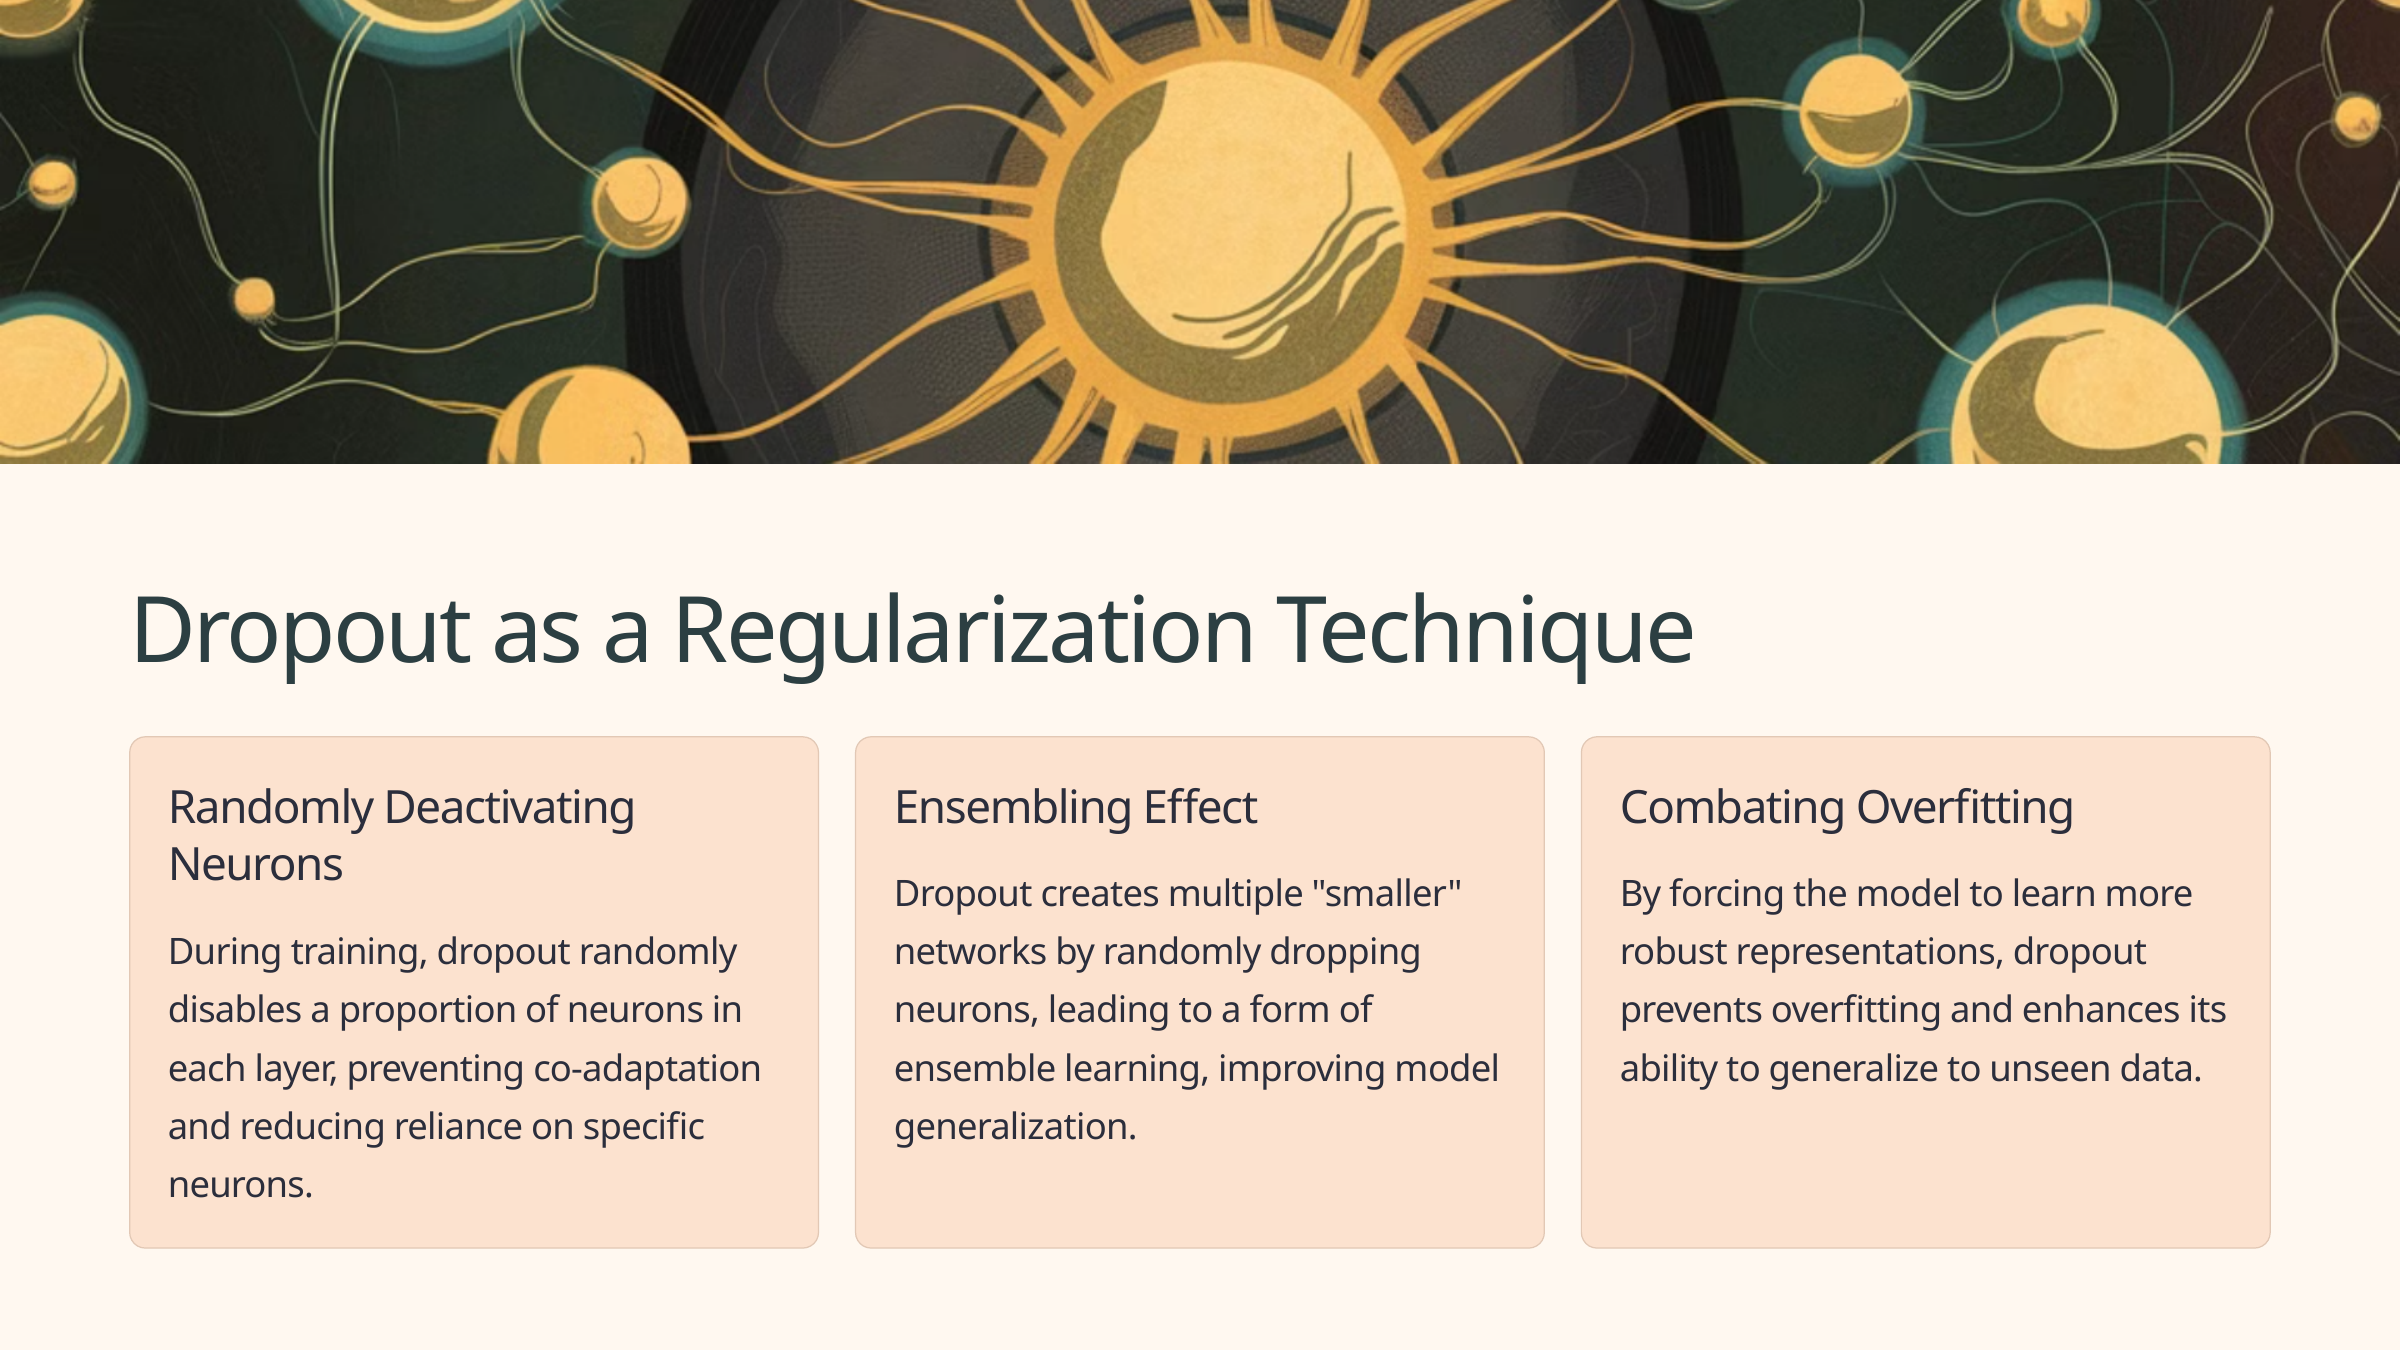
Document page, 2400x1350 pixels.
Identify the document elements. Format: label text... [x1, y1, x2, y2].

text_box [1581, 736, 2271, 1249]
text_box Dropout creates multiple "smaller" networks by randomly dropping neurons, leading to a form of ensemble learning, improving model generalization. [893, 855, 1506, 1152]
text_box By forcing the model to learn more robust representations, dropout prevents overfitting and enhances its ability to generalize to unseen data. [1619, 855, 2232, 1093]
text_box Randomly Deactivating Neurons [168, 775, 781, 891]
text_box Ensembling Effect [893, 775, 1358, 834]
text_box [855, 736, 1545, 1249]
text_box During training, dropout randomly disables a proportion of neurons in each layer, preventing co-adaptation and reducing reliance on specific neurons. [168, 913, 781, 1210]
picture [0, 0, 2400, 464]
text_box Dropout as a Regularization Technique [129, 565, 1698, 682]
text_box Combating Overfitting [1619, 775, 2084, 834]
text_box [129, 736, 819, 1249]
